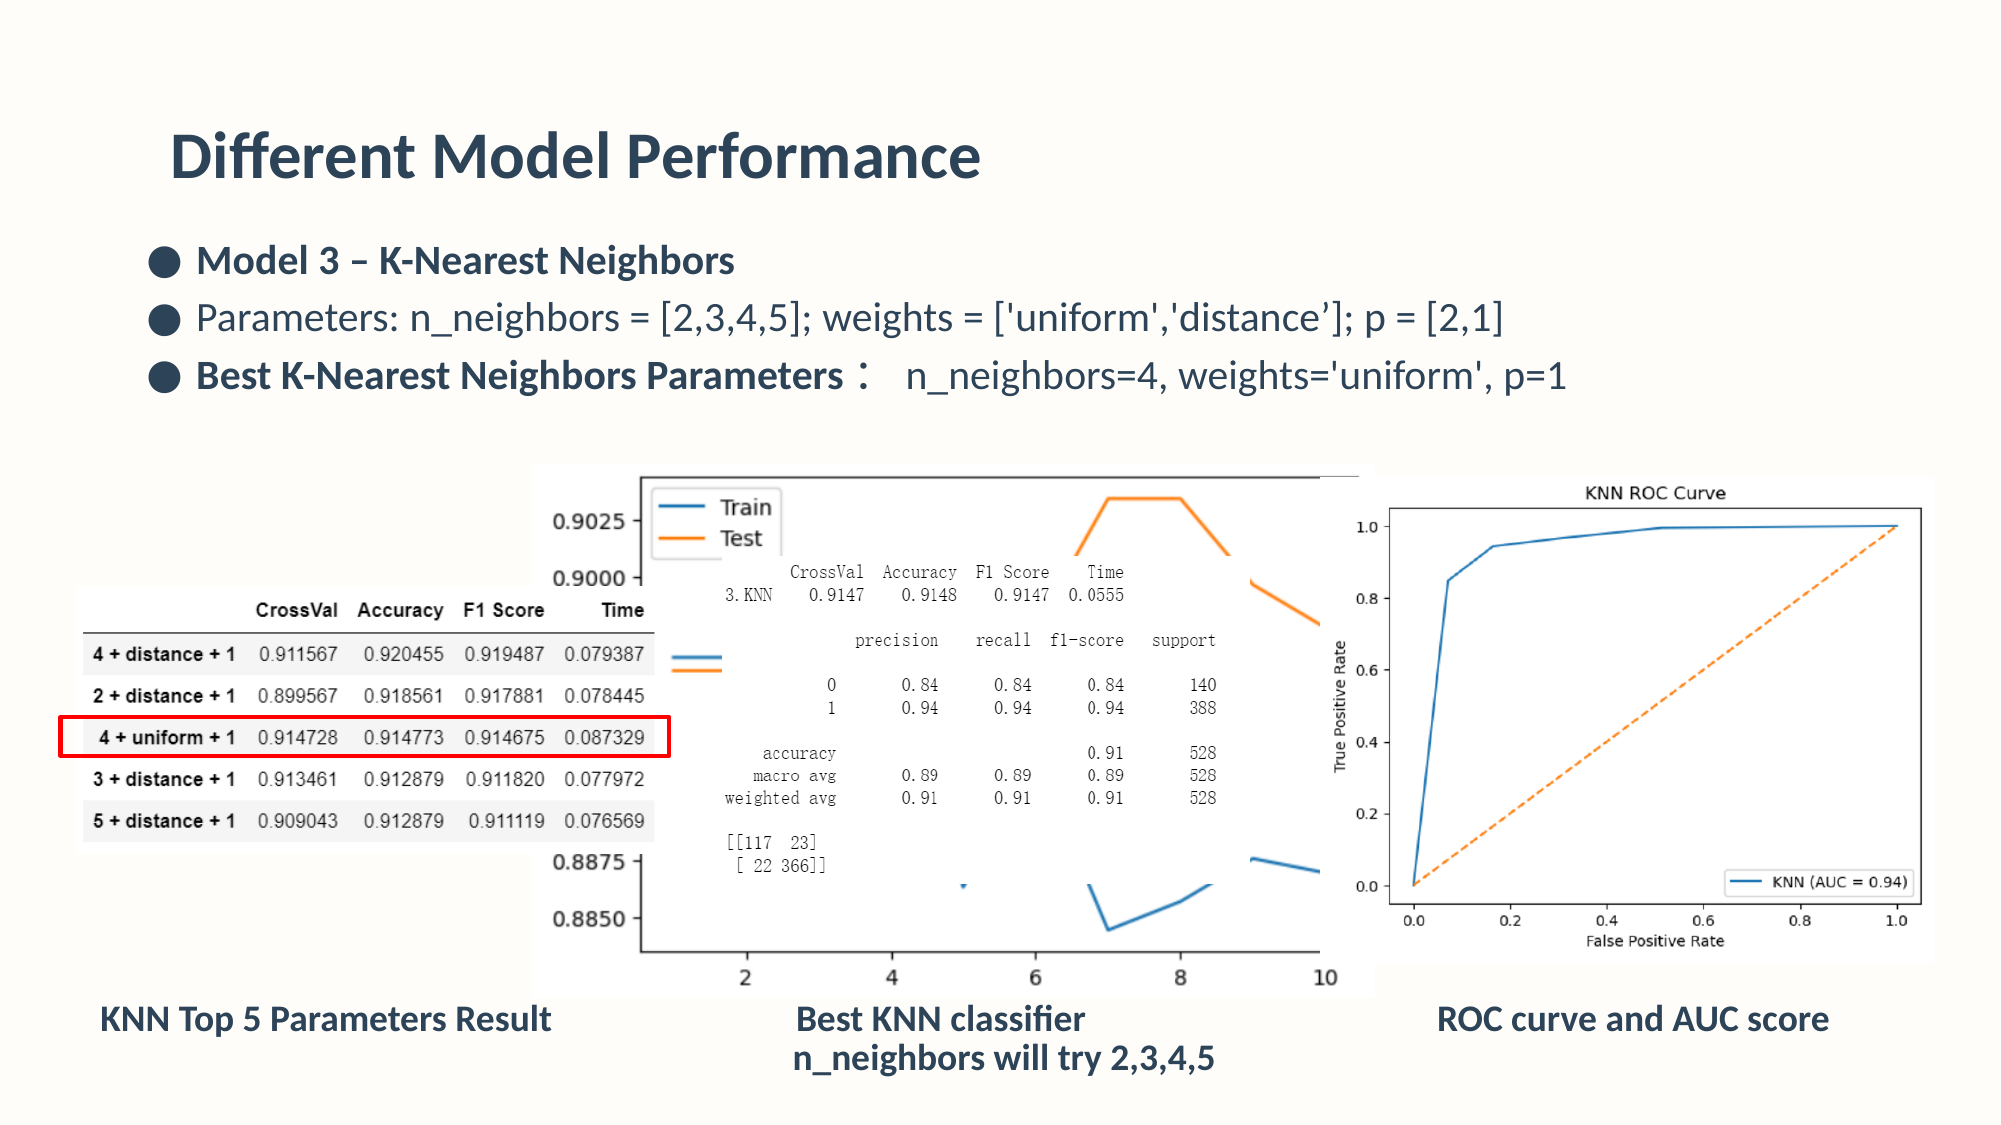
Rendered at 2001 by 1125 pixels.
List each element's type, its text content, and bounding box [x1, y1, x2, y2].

text_box KNN Top 5 Parameters Result [60, 971, 633, 1063]
text_box Best KNN classifier [756, 1006, 1217, 1063]
text_box Different Model Performance [155, 97, 1844, 210]
text_box n_neighbors will try 2,3,4,5 [769, 1025, 1239, 1086]
text_box Model 3 – K-Nearest Neighbors Parameters: n_neighbors = [2,3,4,5]; weights = ['uniform','distance’]; p = [2,1] Best K-Nearest Neighbors Parameters：n_neighbors=4, weights='uniform', p=1 [106, 210, 2000, 511]
text_box ROC curve and AUC score [1397, 971, 1858, 1063]
picture [76, 463, 1934, 998]
text_box [58, 715, 71, 758]
